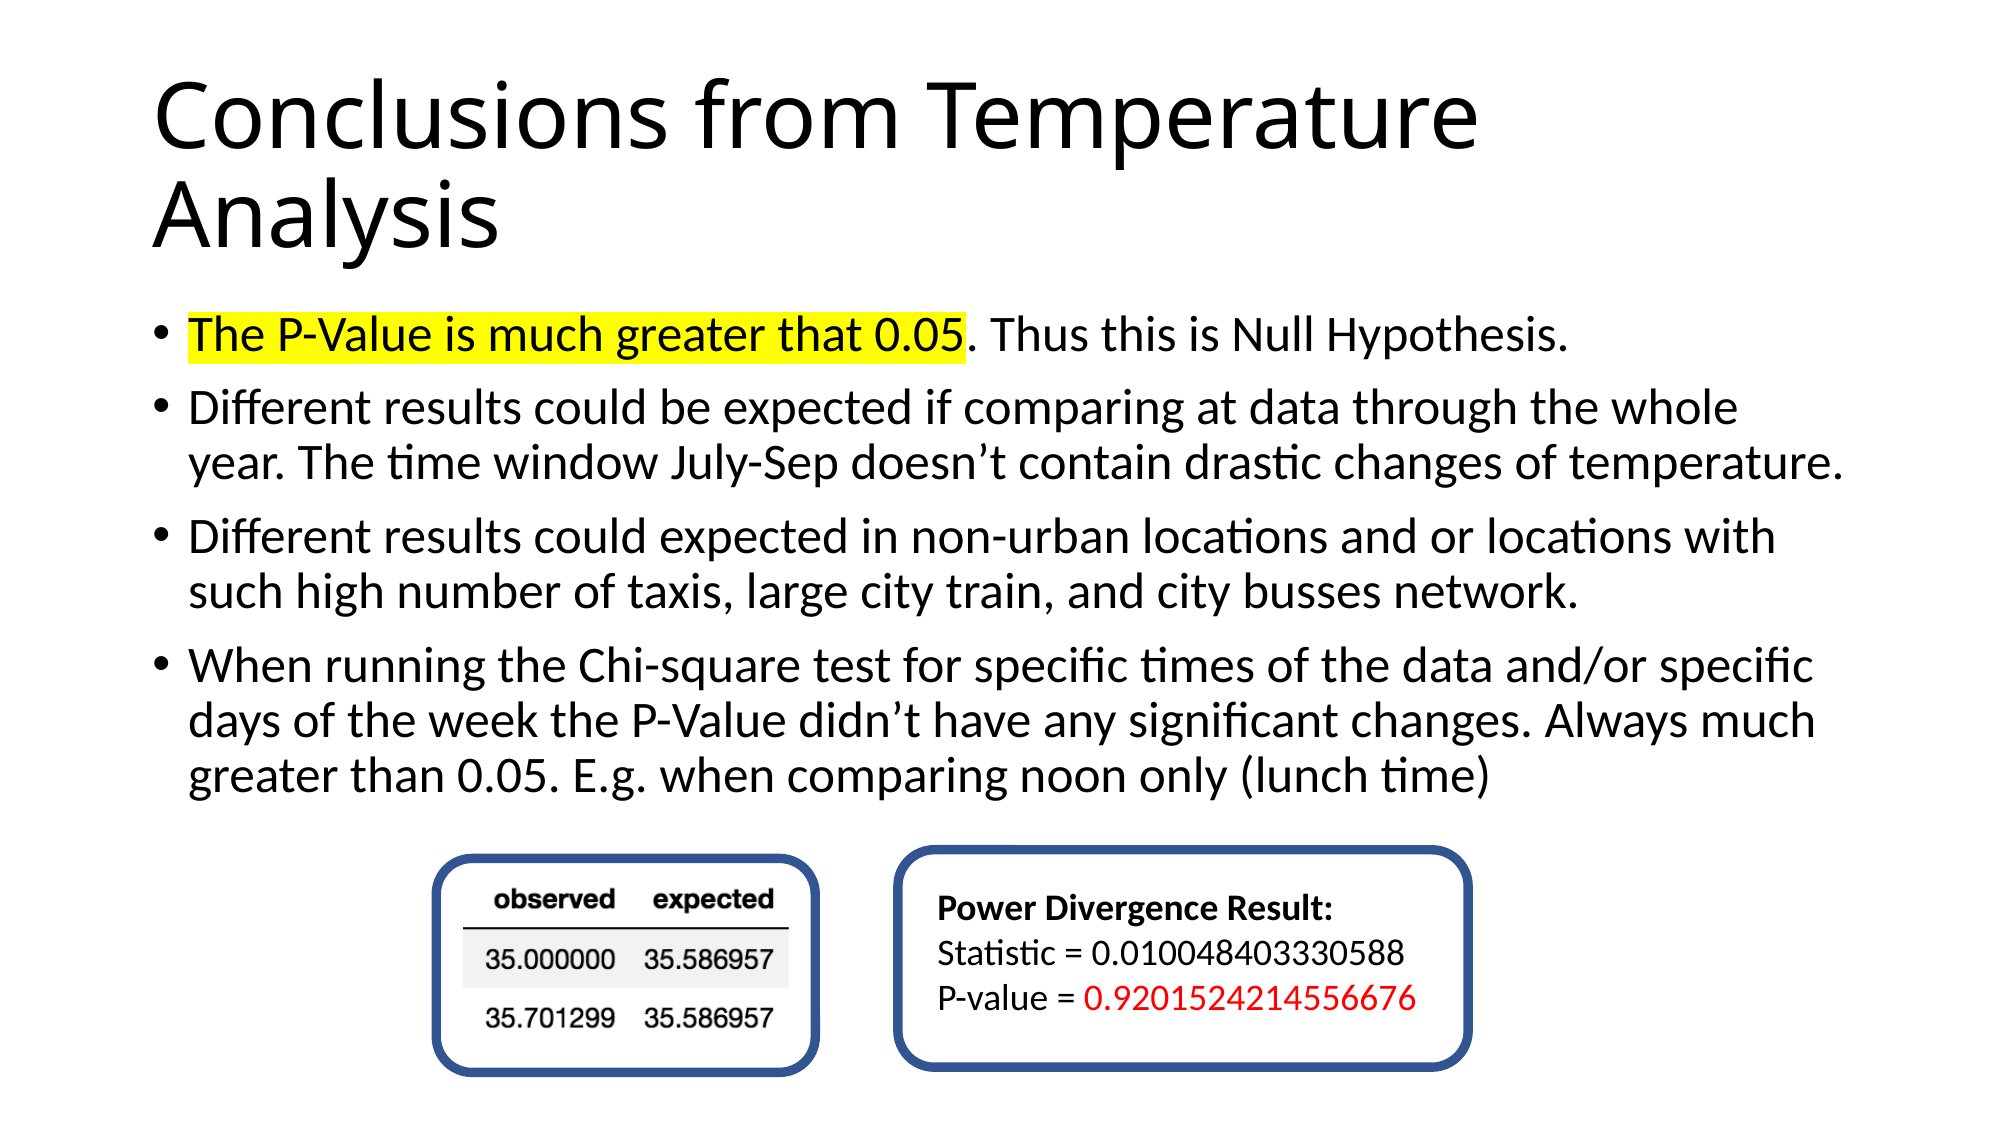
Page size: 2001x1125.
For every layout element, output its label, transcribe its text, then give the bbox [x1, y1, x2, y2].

title Conclusions from Temperature Analysis [137, 59, 1863, 278]
list The P-Value is much greater that 0.05. Thus this is Null Hypothesis. Different results could be expected if comparing at data through the whole year. The time window July-Sep doesn’t contain drastic changes of temperature. Different results could expected in non-urban locations and or locations with such high number of taxis, large city train, and city busses network. When running the Chi-square test for specific times of the data and/or specific days of the week the P-Value didn’t have any significant changes. Always much greater than 0.05. E.g. when comparing noon only (lunch time) [137, 299, 1863, 859]
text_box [897, 849, 1469, 1068]
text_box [436, 858, 816, 1073]
